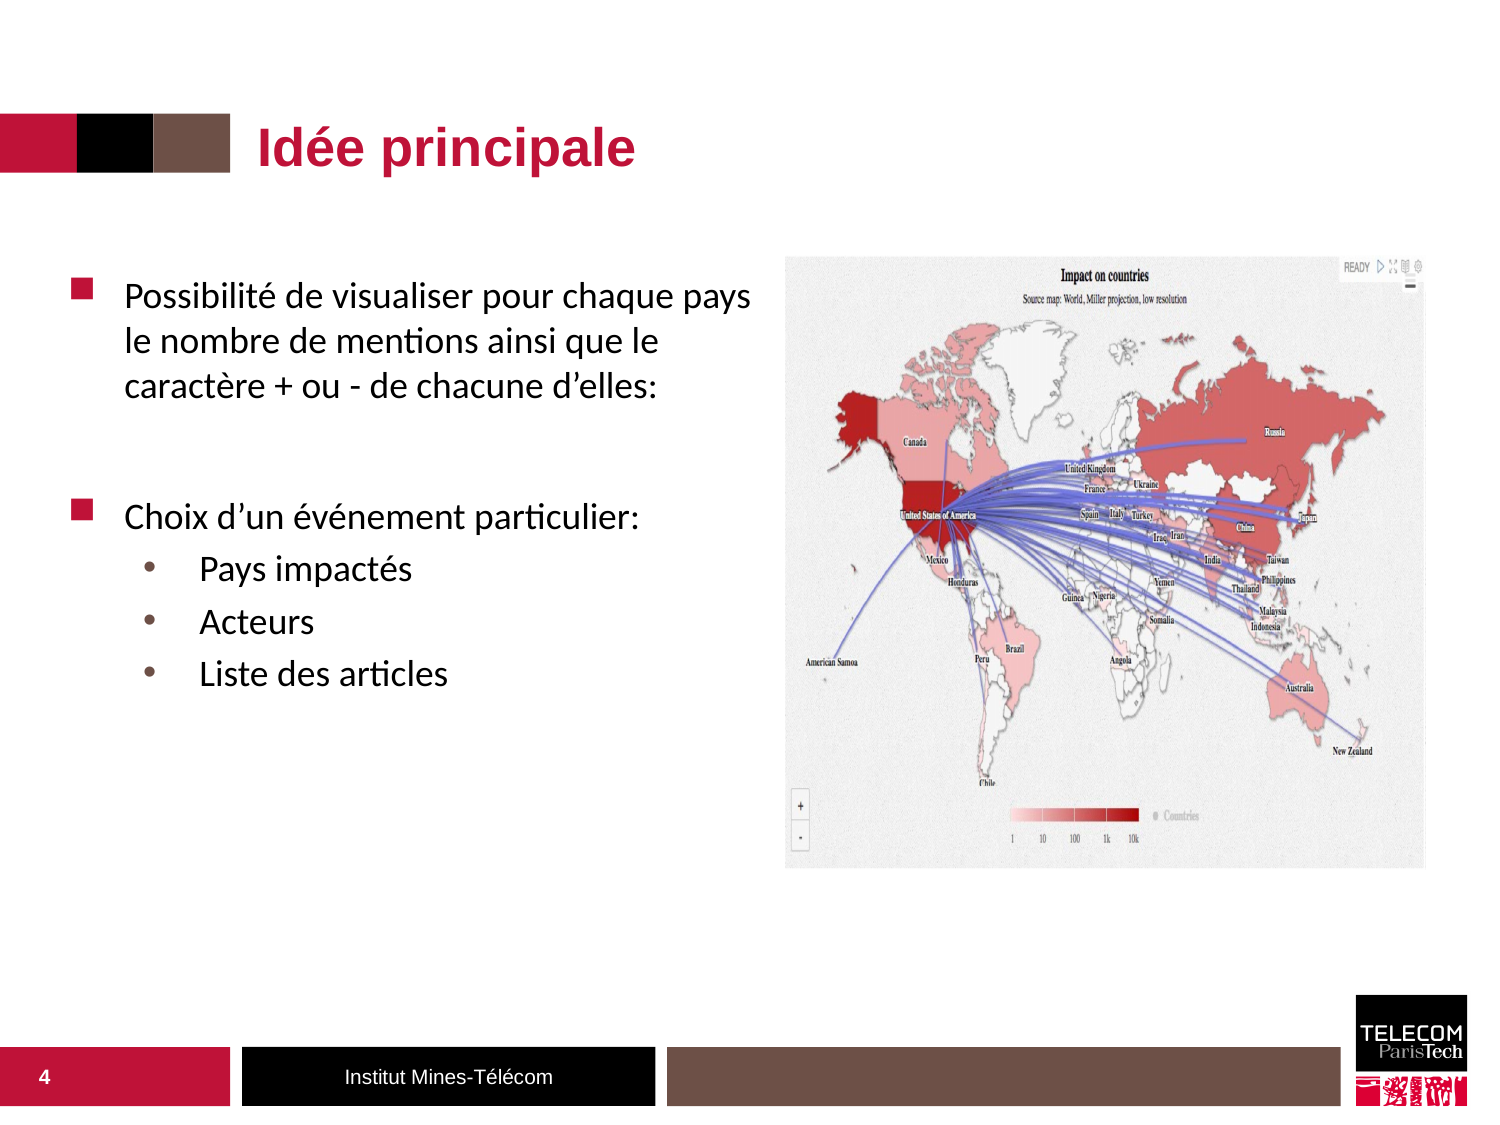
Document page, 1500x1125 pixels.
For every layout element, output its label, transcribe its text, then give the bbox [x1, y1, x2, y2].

slide_number 4 [1, 1046, 89, 1106]
text_box Choix d’un événement particulier: Pays impactés Acteurs Liste des articles [53, 484, 779, 685]
list Possibilité de visualiser pour chaque pays le nombre de mentions ainsi que le caractère + ou - de chacune d’elles: [53, 263, 779, 441]
picture [785, 243, 1459, 870]
title Idée principale [242, 0, 1425, 185]
picture [1352, 991, 1471, 1110]
